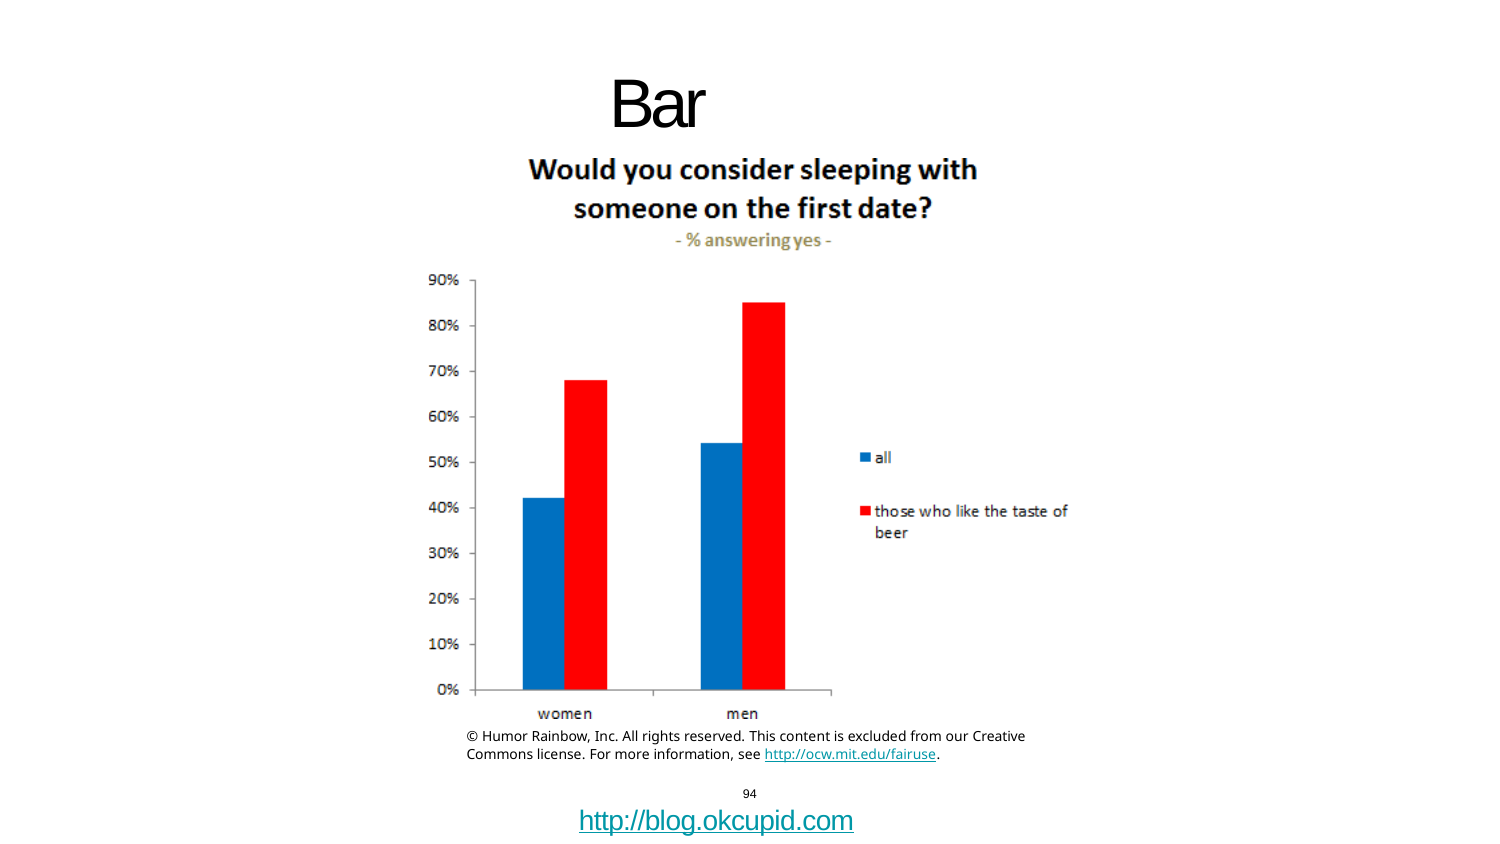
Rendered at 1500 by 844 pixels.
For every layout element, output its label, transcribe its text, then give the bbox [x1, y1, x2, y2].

title Bar Graph [607, 56, 893, 158]
text_box © Humor Rainbow, Inc. All rights reserved. This content is excluded from our Creative Commons license. For more information, see http://ocw.mit.edu/fairuse. [465, 723, 1083, 766]
text_box [428, 158, 1069, 719]
text_box 94 http://blog.okcupid.com [577, 785, 860, 836]
